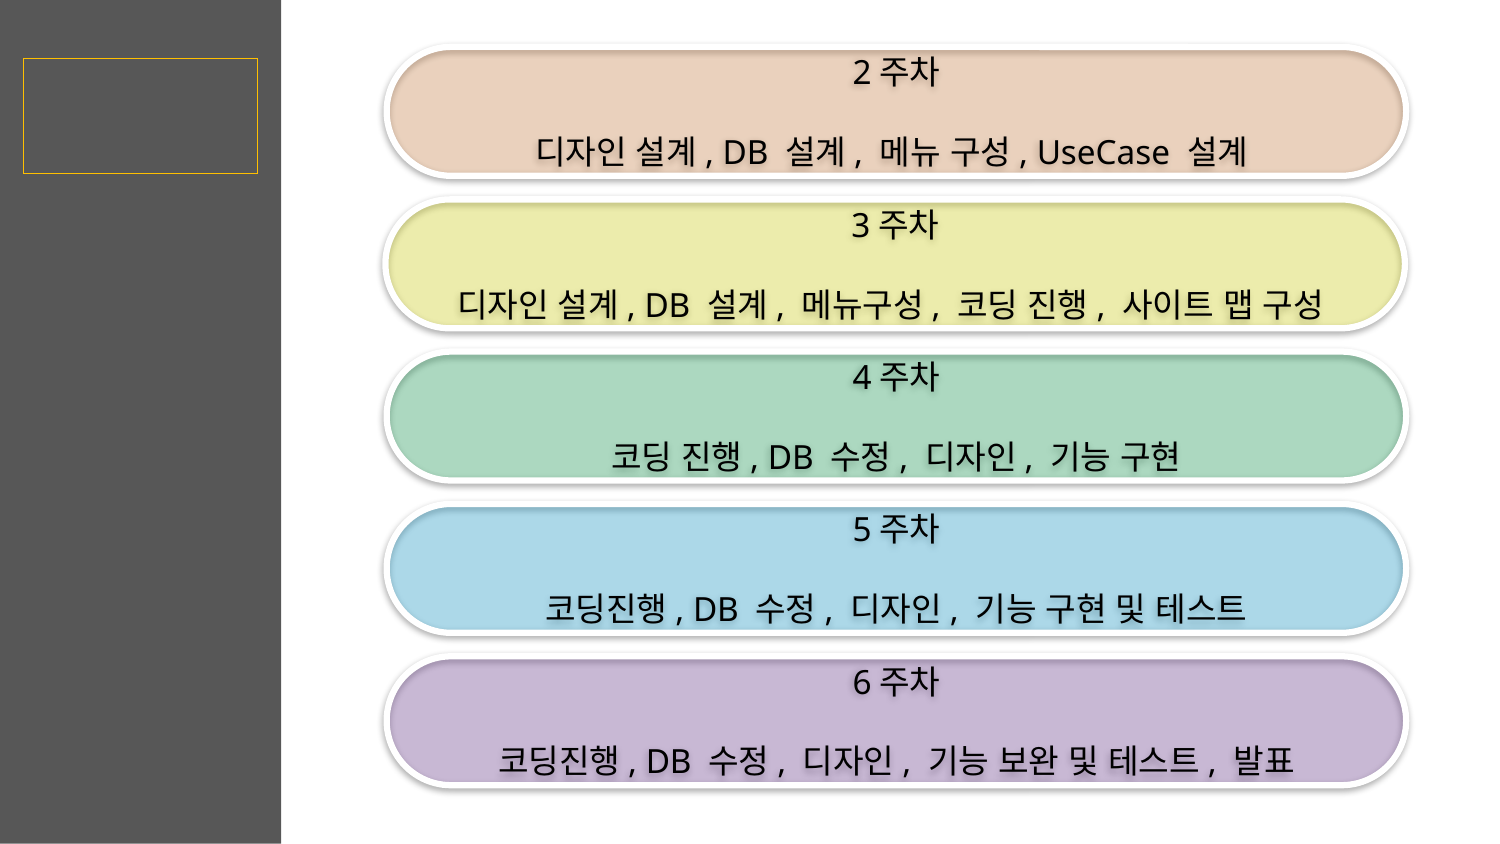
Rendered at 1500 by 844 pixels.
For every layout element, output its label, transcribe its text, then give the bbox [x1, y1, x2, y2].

text_box 6주차 코딩진행, DB 수정, 디자인, 기능 보완 및 테스트, 발표 [383, 653, 1410, 789]
text_box 3주차 디자인 설계, DB 설계, 메뉴구성, 코딩 진행, 사이트 맵 구성 [382, 196, 1409, 332]
text_box 5주차 코딩진행, DB 수정, 디자인, 기능 구현 및 테스트 [383, 500, 1410, 636]
text_box 2-3 주차 별 진행상황 [23, 58, 258, 174]
text_box [0, 0, 283, 844]
text_box 2주차 디자인 설계, DB 설계, 메뉴 구성, UseCase 설계 [383, 43, 1410, 179]
text_box 4주차 코딩 진행, DB 수정, 디자인, 기능 구현 [383, 348, 1410, 484]
